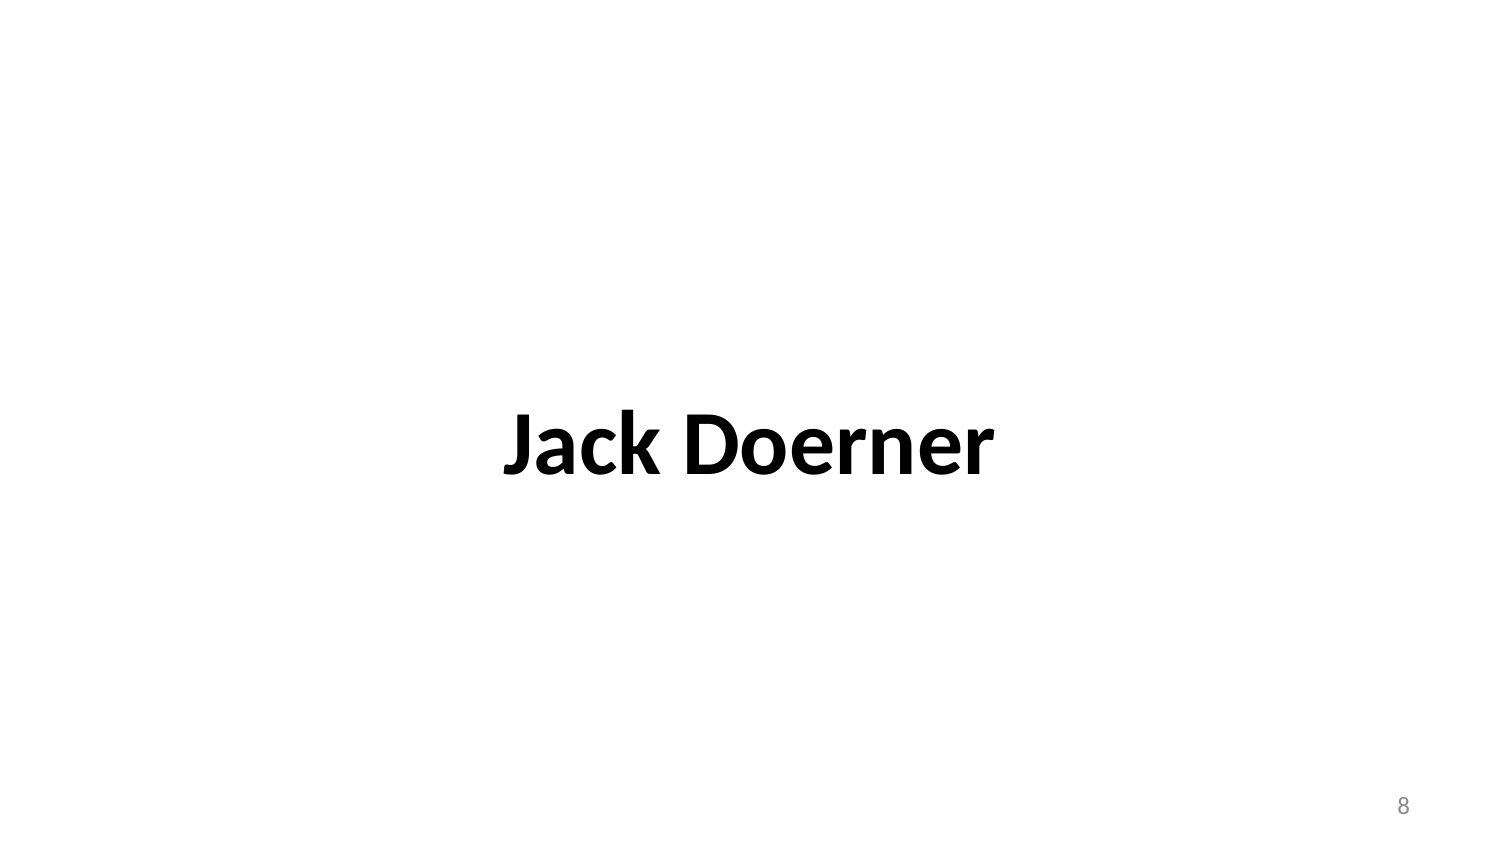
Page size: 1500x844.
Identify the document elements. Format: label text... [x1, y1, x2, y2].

title Jack Doerner [75, 368, 1425, 509]
slide_number 7 [1074, 782, 1425, 827]
